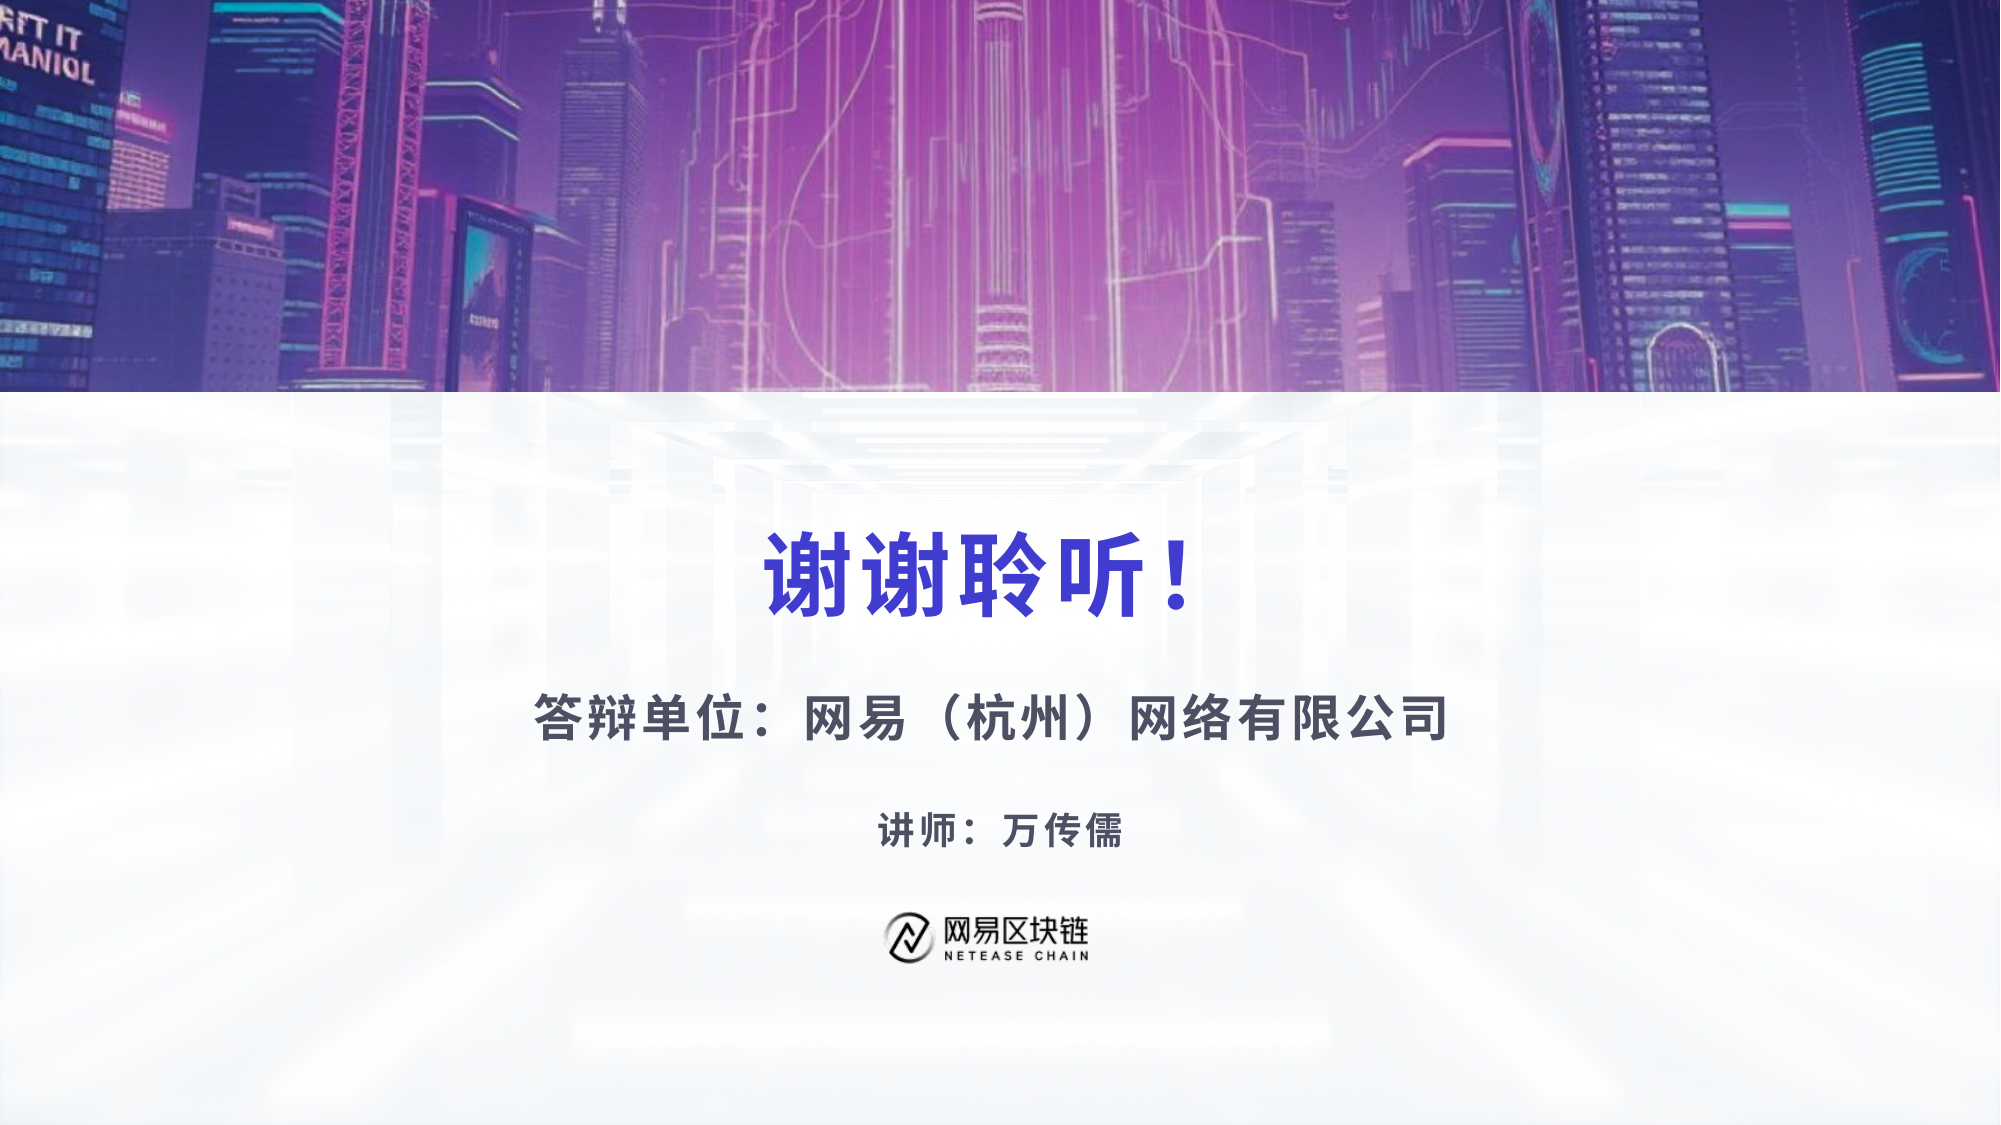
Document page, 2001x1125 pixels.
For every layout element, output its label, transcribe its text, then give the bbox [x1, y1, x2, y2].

title 谢谢聆听！ [93, 474, 1915, 650]
subtitle 答辩单位：网易（杭州）网络有限公司 [187, 663, 1796, 764]
picture [852, 881, 1131, 996]
text_box 讲师：万传儒 [196, 776, 1805, 877]
picture [0, 0, 2000, 393]
